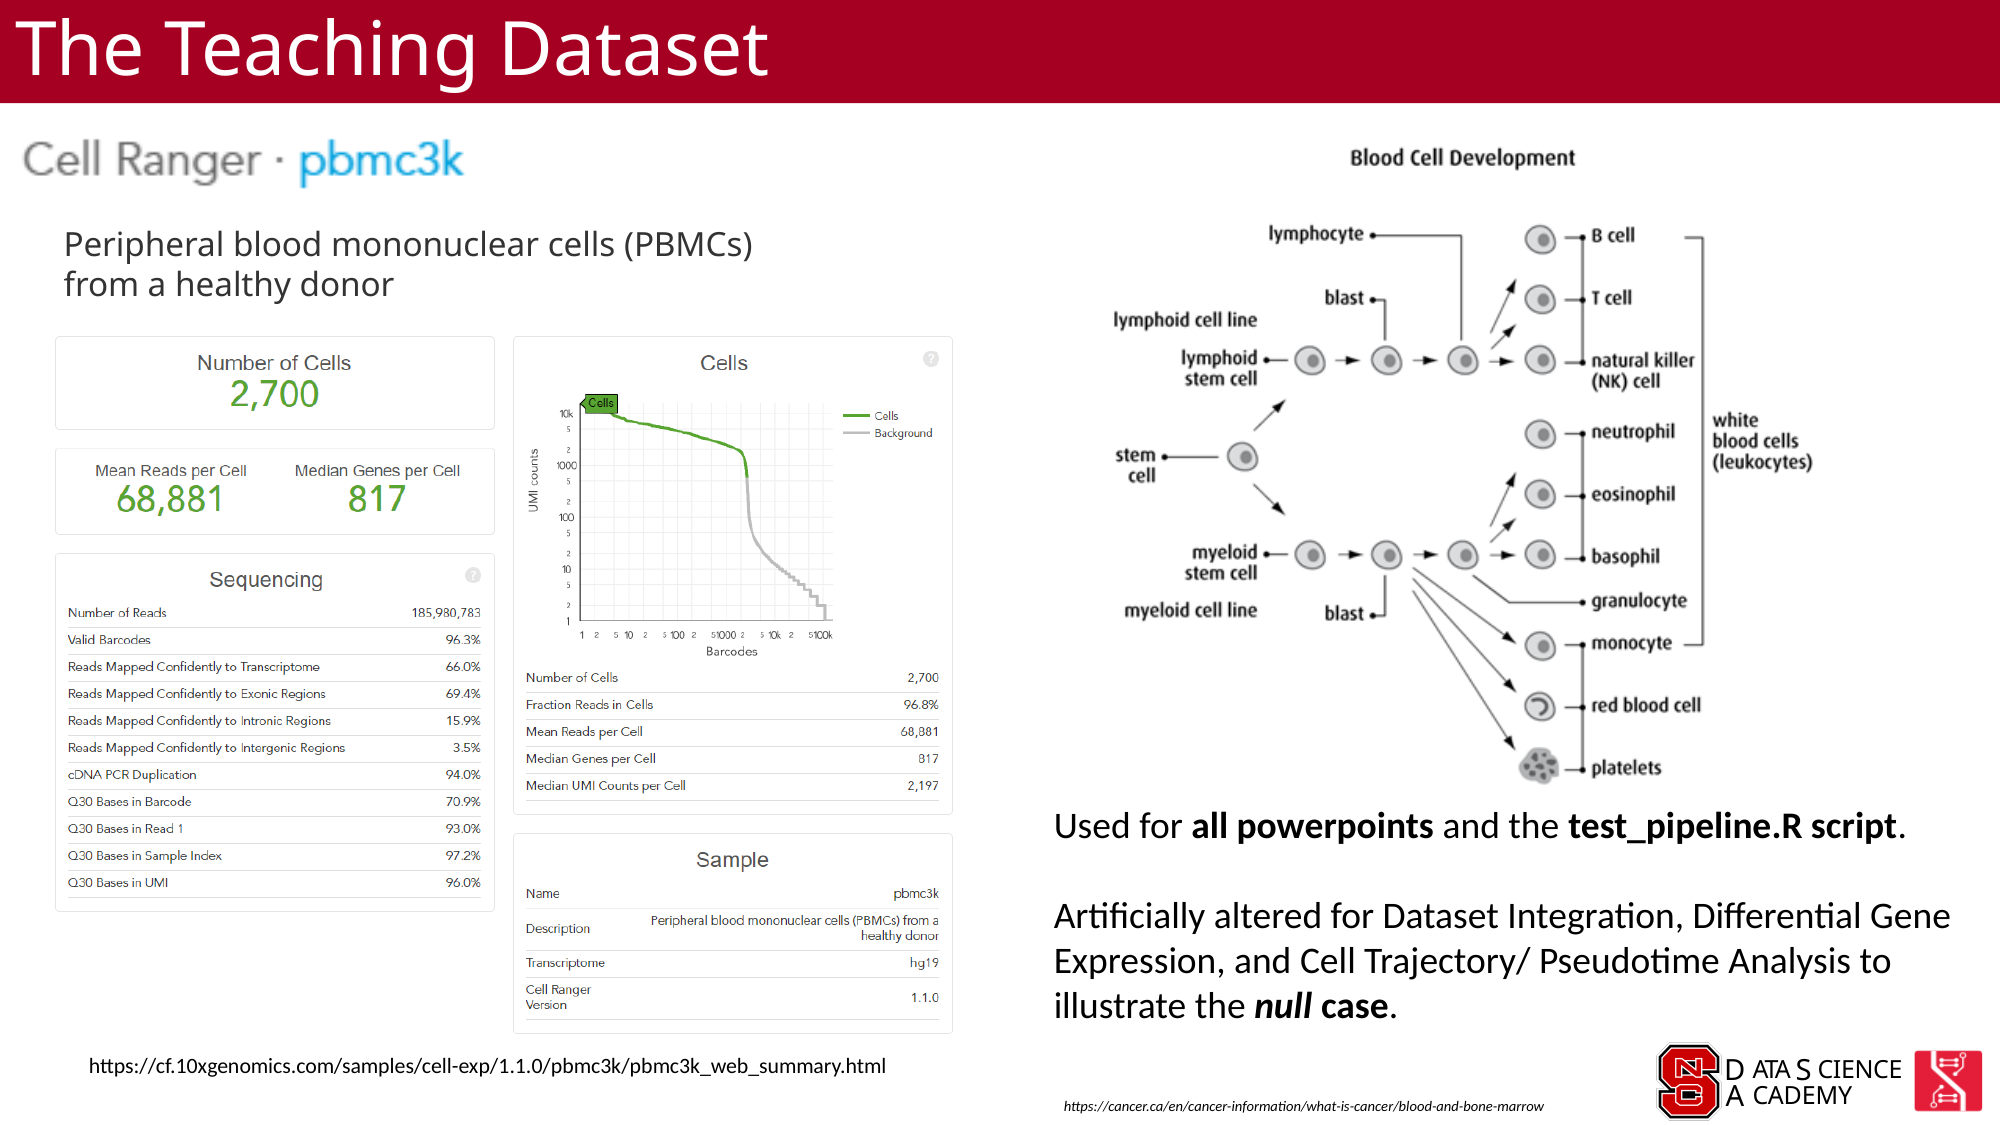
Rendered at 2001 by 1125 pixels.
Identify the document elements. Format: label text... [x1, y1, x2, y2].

title The Teaching Dataset [0, 0, 2000, 104]
picture [1656, 1042, 1722, 1121]
picture [49, 334, 971, 1041]
picture [0, 107, 474, 222]
text_box https://cancer.ca/en/cancer-information/what-is-cancer/blood-and-bone-marrow [1049, 1089, 1644, 1122]
picture [1912, 1050, 1985, 1112]
text_box Used for all powerpoints and the test_pipeline.R script. Artificially altered for Dataset Integration, Differential Gene Expression, and Cell Trajectory/ Pseudotime Analysis to illustrate the null case. [1038, 793, 2000, 1033]
text_box https://cf.10xgenomics.com/samples/cell-exp/1.1.0/pbmc3k/pbmc3k_web_summary.html [74, 1044, 941, 1086]
picture [1038, 140, 1888, 794]
text_box Peripheral blood mononuclear cells (PBMCs) from a healthy donor [48, 215, 786, 311]
